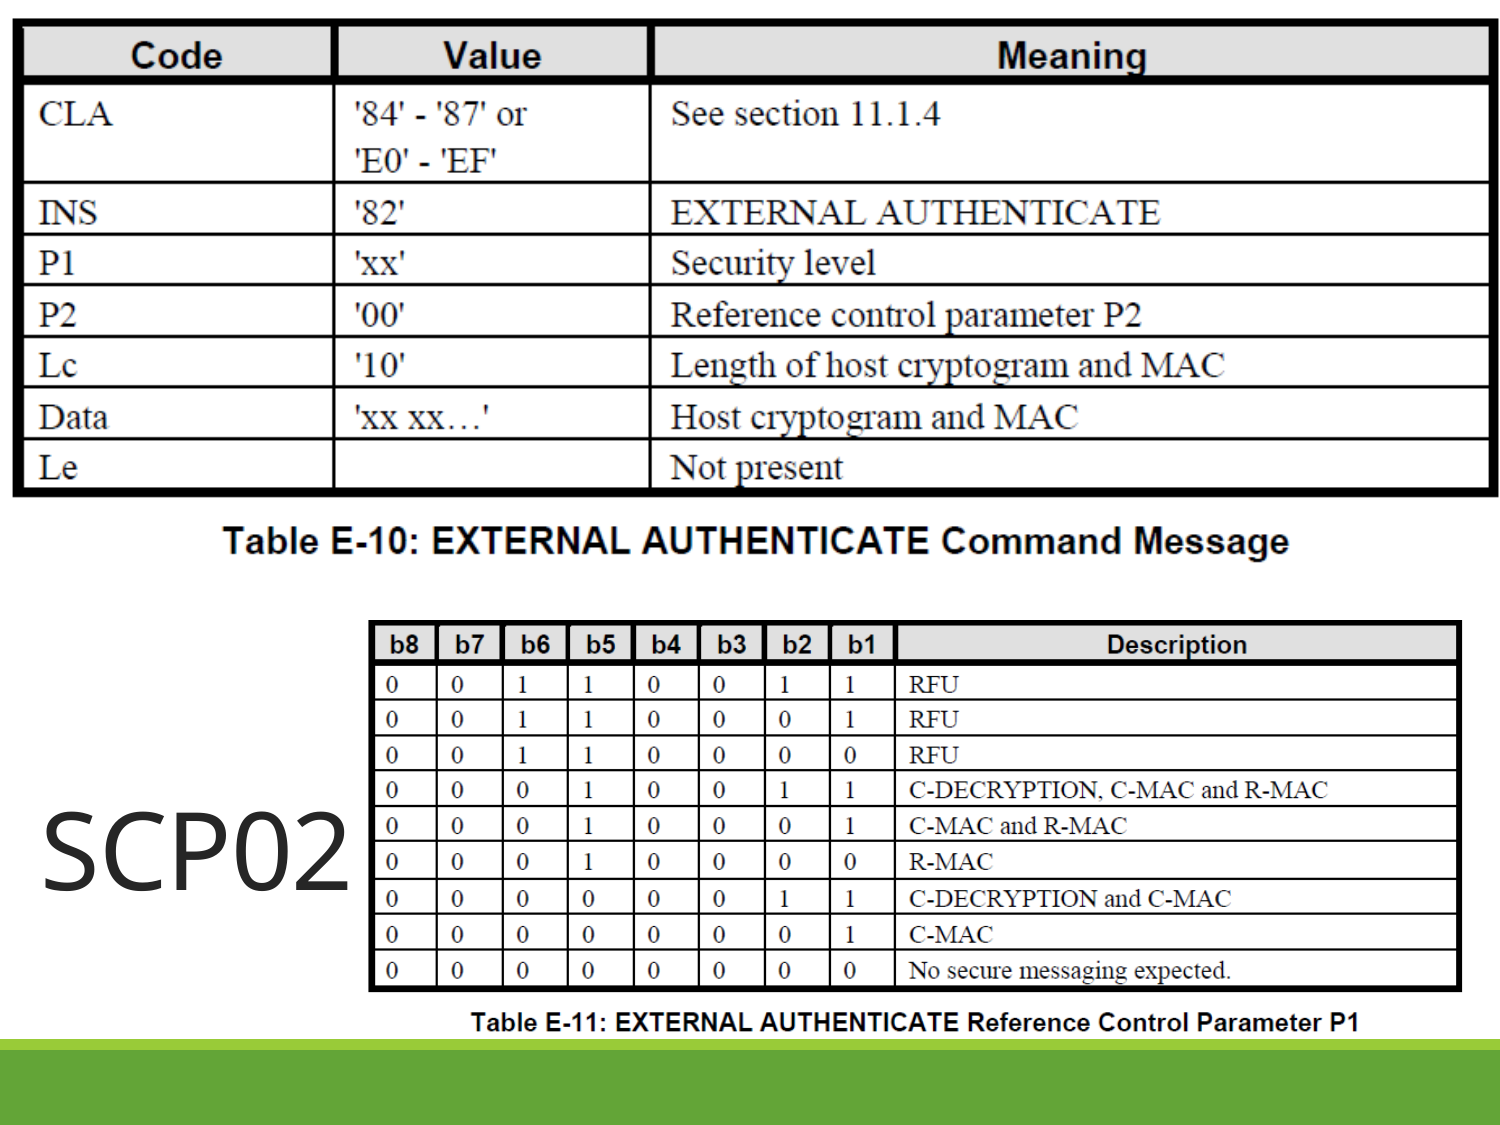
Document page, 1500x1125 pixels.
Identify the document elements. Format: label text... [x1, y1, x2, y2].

picture [0, 9, 1500, 563]
picture [363, 619, 1463, 1037]
title SCP02 [25, 746, 360, 920]
